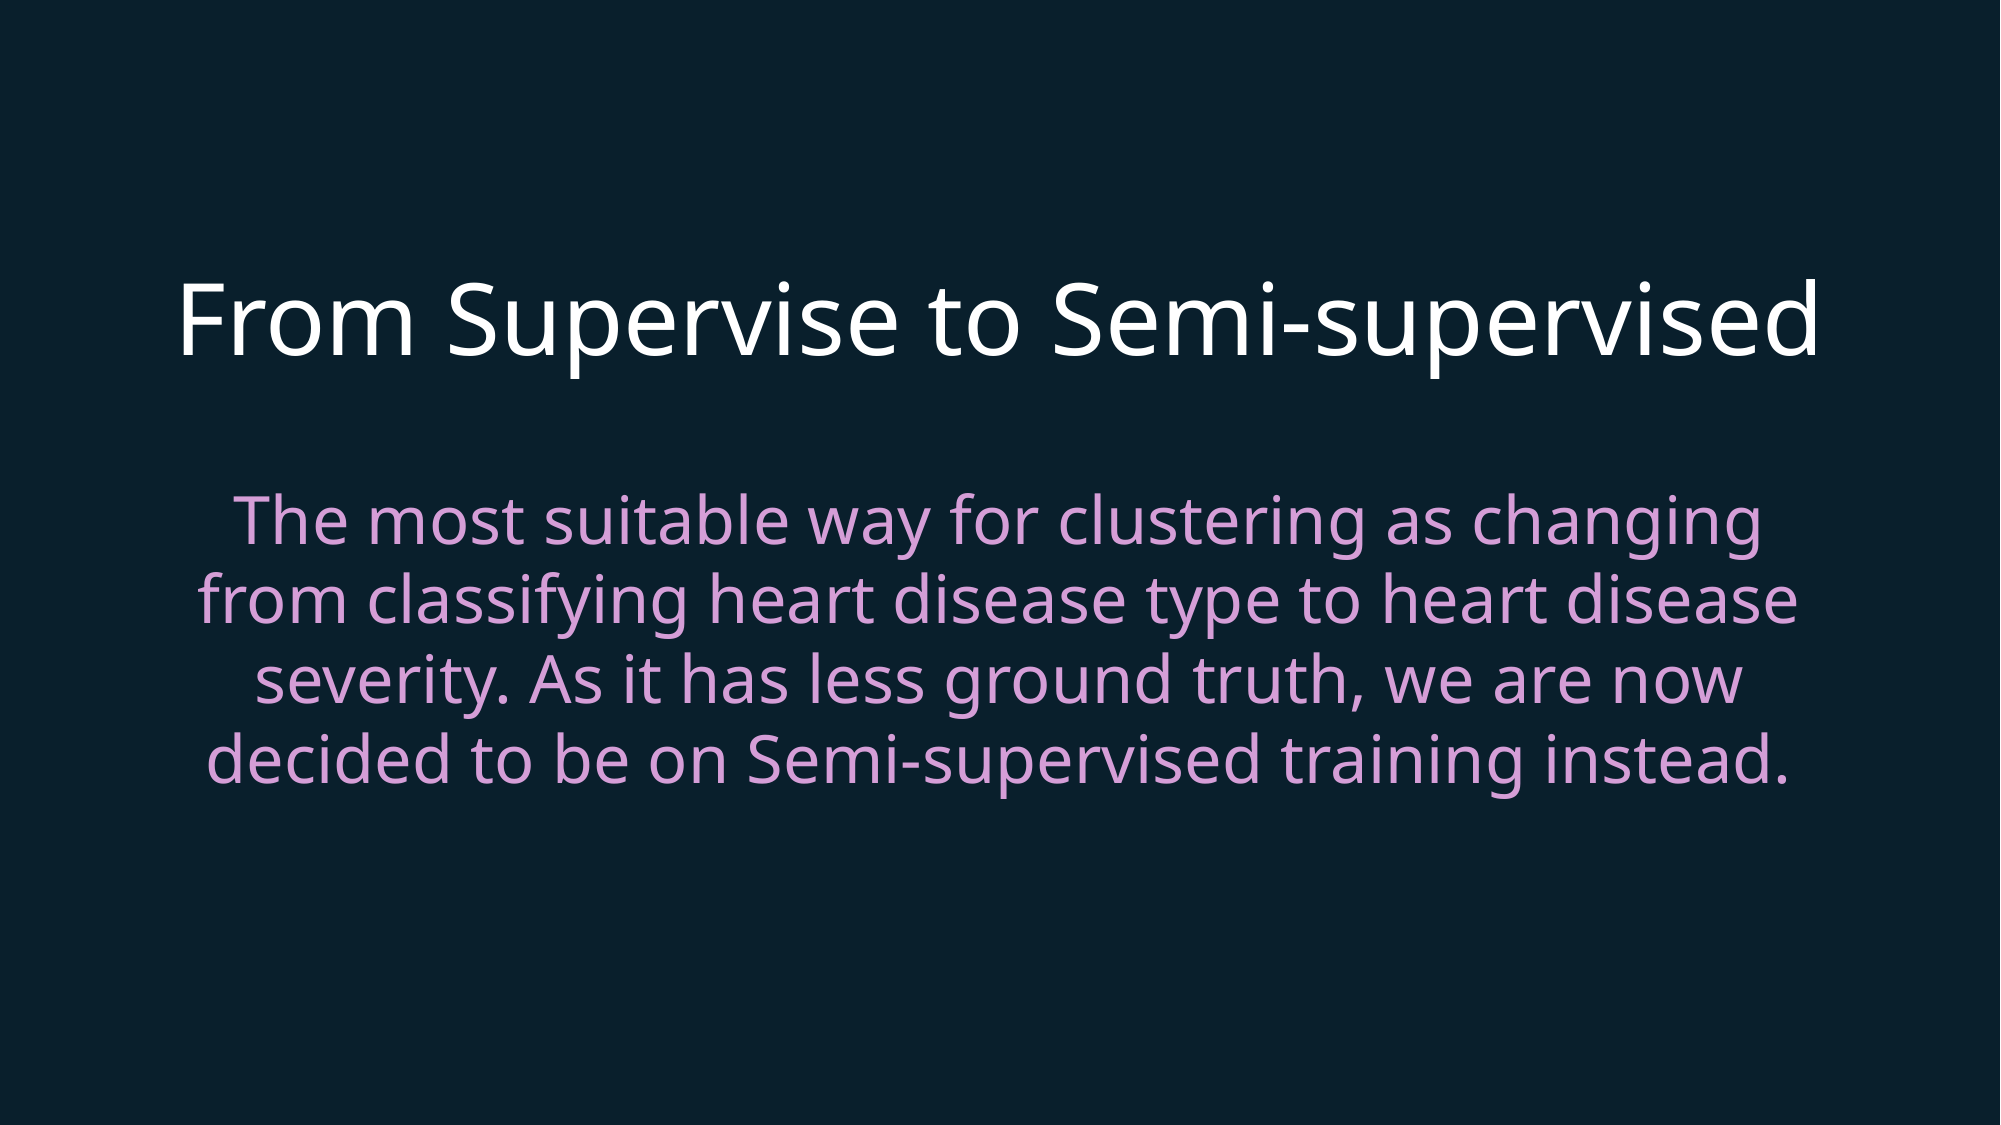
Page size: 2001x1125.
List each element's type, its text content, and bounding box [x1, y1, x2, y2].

text_box The most suitable way for clustering as changing from classifying heart disease type to heart disease severity. As it has less ground truth, we are now decided to be on Semi-supervised training instead. [160, 470, 1840, 805]
title From Supervise to Semi-supervised [96, 255, 1904, 394]
